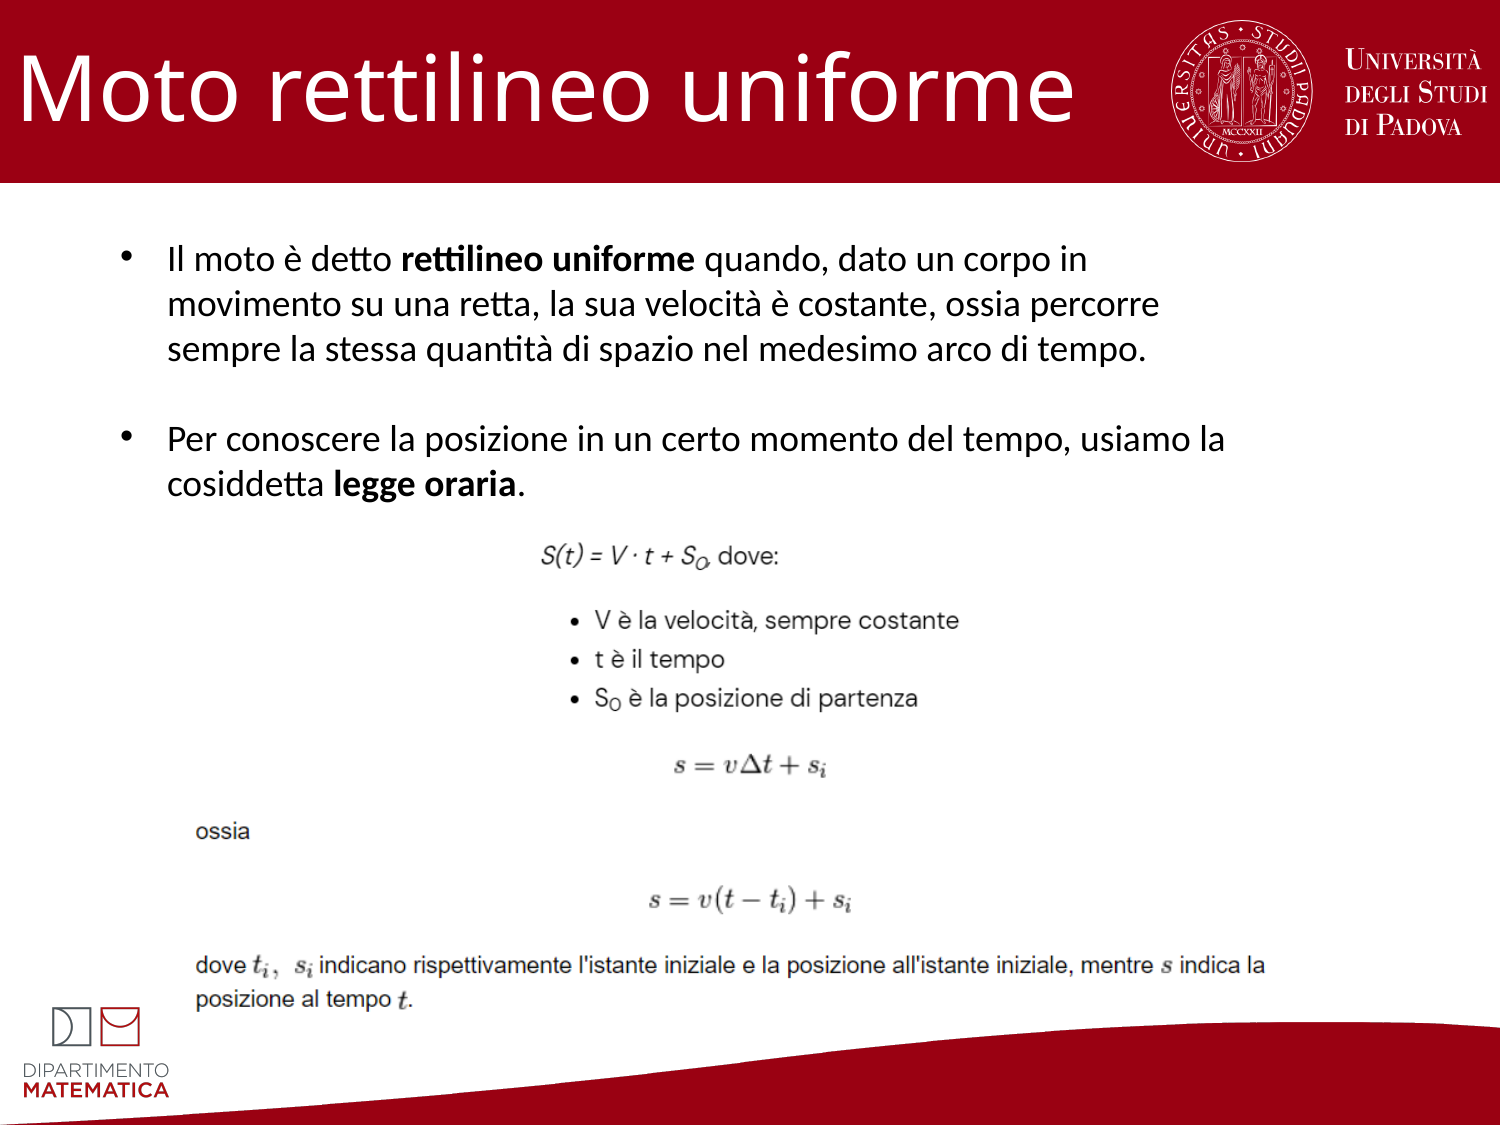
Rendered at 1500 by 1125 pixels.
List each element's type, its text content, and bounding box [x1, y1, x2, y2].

text_box Il moto è detto rettilineo uniforme quando, dato un corpo in movimento su una retta, la sua velocità è costante, ossia percorre sempre la stessa quantità di spazio nel medesimo arco di tempo. Per conoscere la posizione in un certo momento del tempo, usiamo la cosiddetta legge oraria. [105, 226, 1279, 511]
picture [1171, 20, 1487, 162]
title Moto rettilineo uniforme [0, 0, 1159, 183]
picture [0, 529, 1500, 1125]
